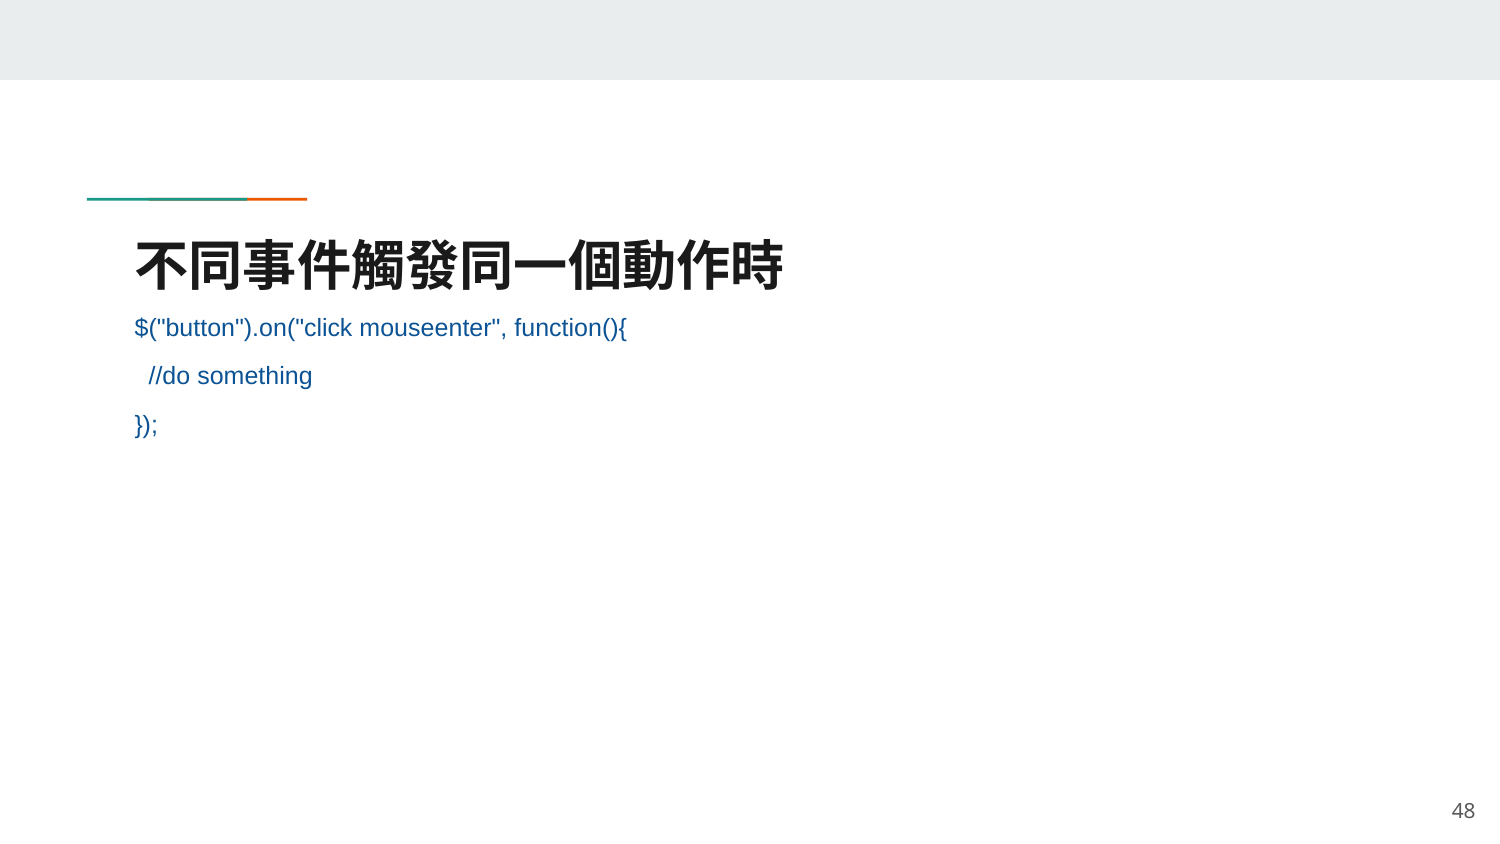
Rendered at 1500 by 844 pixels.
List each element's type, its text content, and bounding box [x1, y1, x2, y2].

text_box $("button").on("click mouseenter", function(){ //do something }); [119, 291, 1176, 713]
slide_number ‹#› [1400, 779, 1491, 844]
title 不同事件觸發同一個動作時 [119, 216, 1381, 305]
